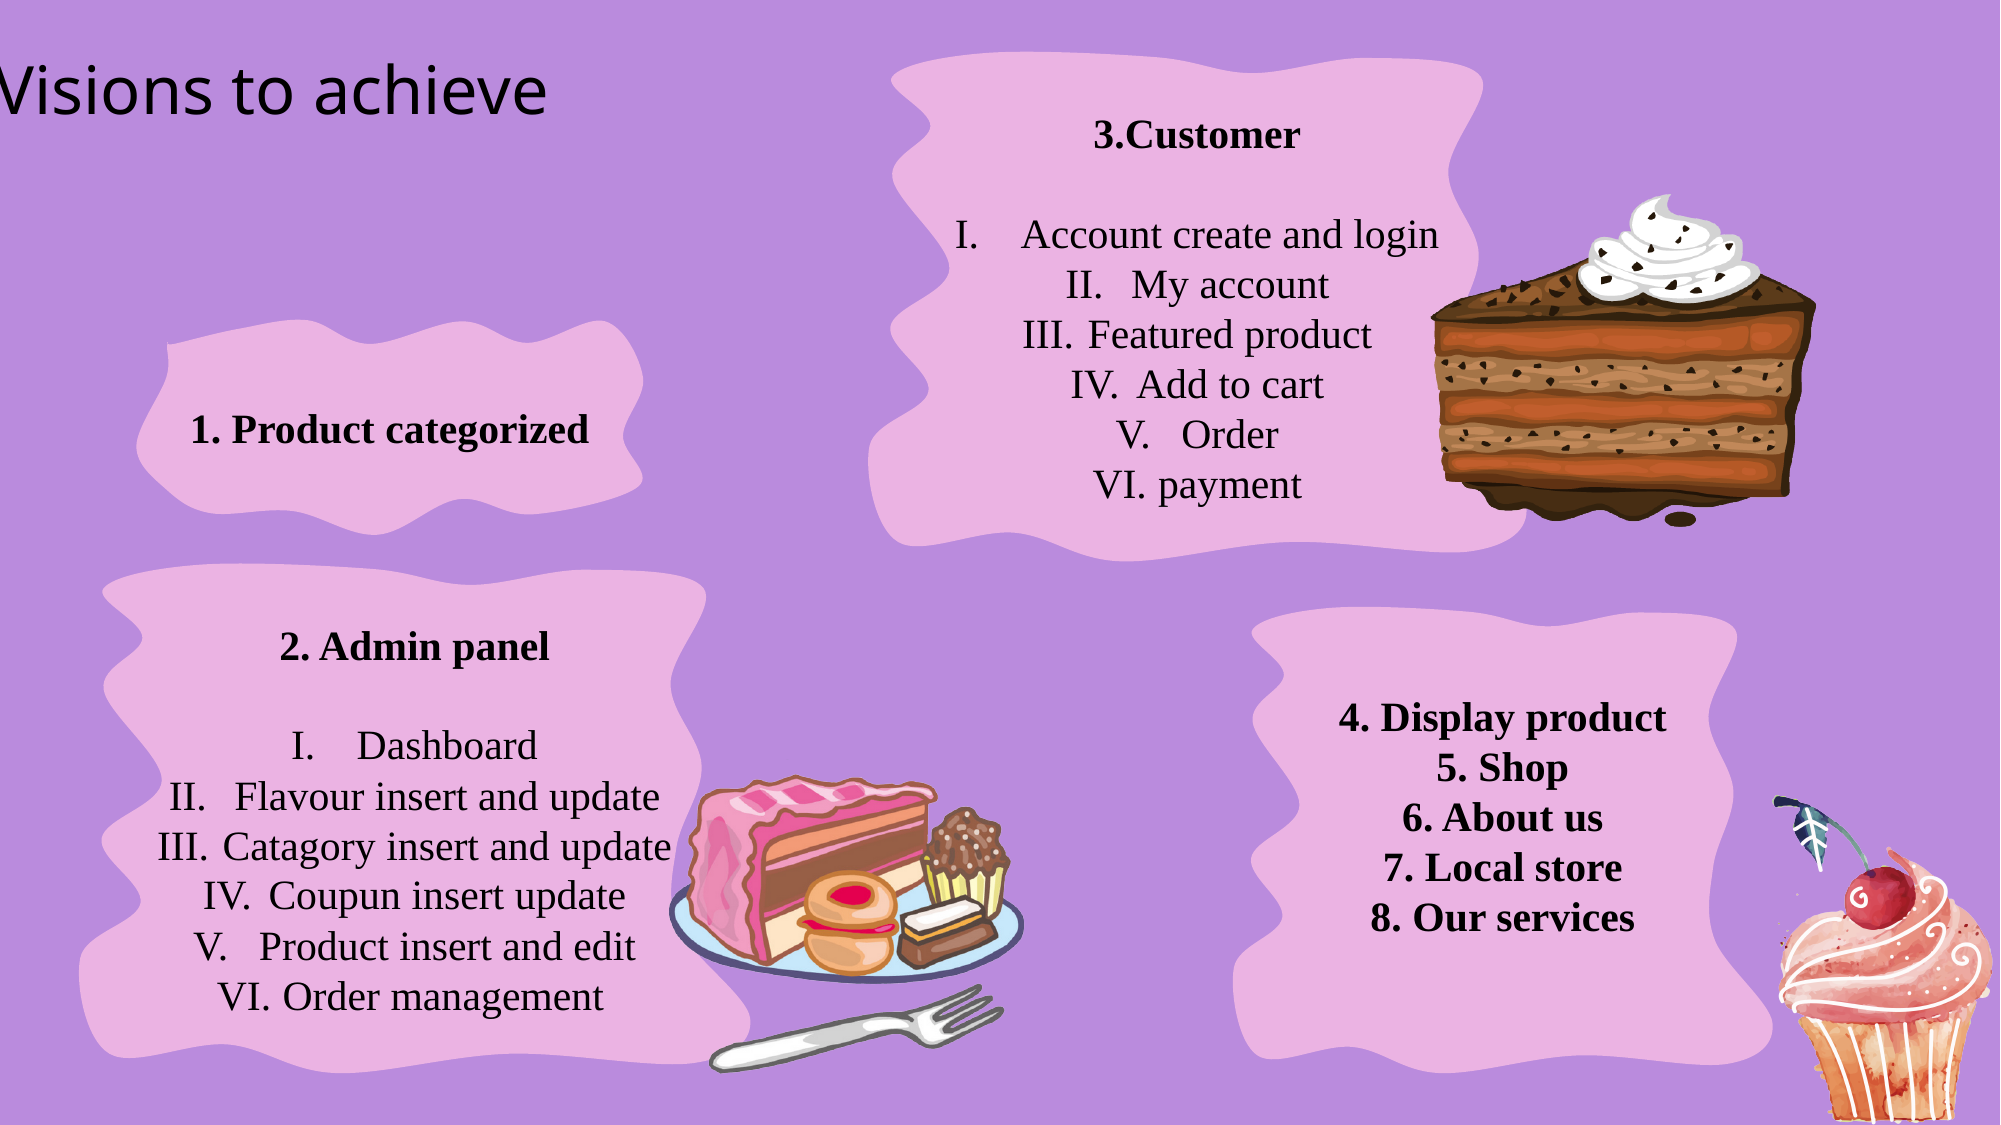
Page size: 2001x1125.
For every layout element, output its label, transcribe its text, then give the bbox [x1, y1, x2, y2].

picture [1772, 795, 2000, 1125]
text_box 1. Product categorized [135, 318, 645, 536]
text_box 3.Customer Account create and login My account Featured product Add to cart Order payment [867, 50, 1485, 563]
picture [643, 720, 1058, 1096]
picture [1355, 149, 1864, 585]
text_box 4. Display product 5. Shop 6. About us 7. Local store 8. Our services [1231, 605, 1772, 1075]
text_box 2. Admin panel Dashboard Flavour insert and update Catagory insert and update Coupun insert update Product insert and edit Order management [77, 562, 708, 1075]
text_box Visions to achieve [0, 40, 574, 136]
